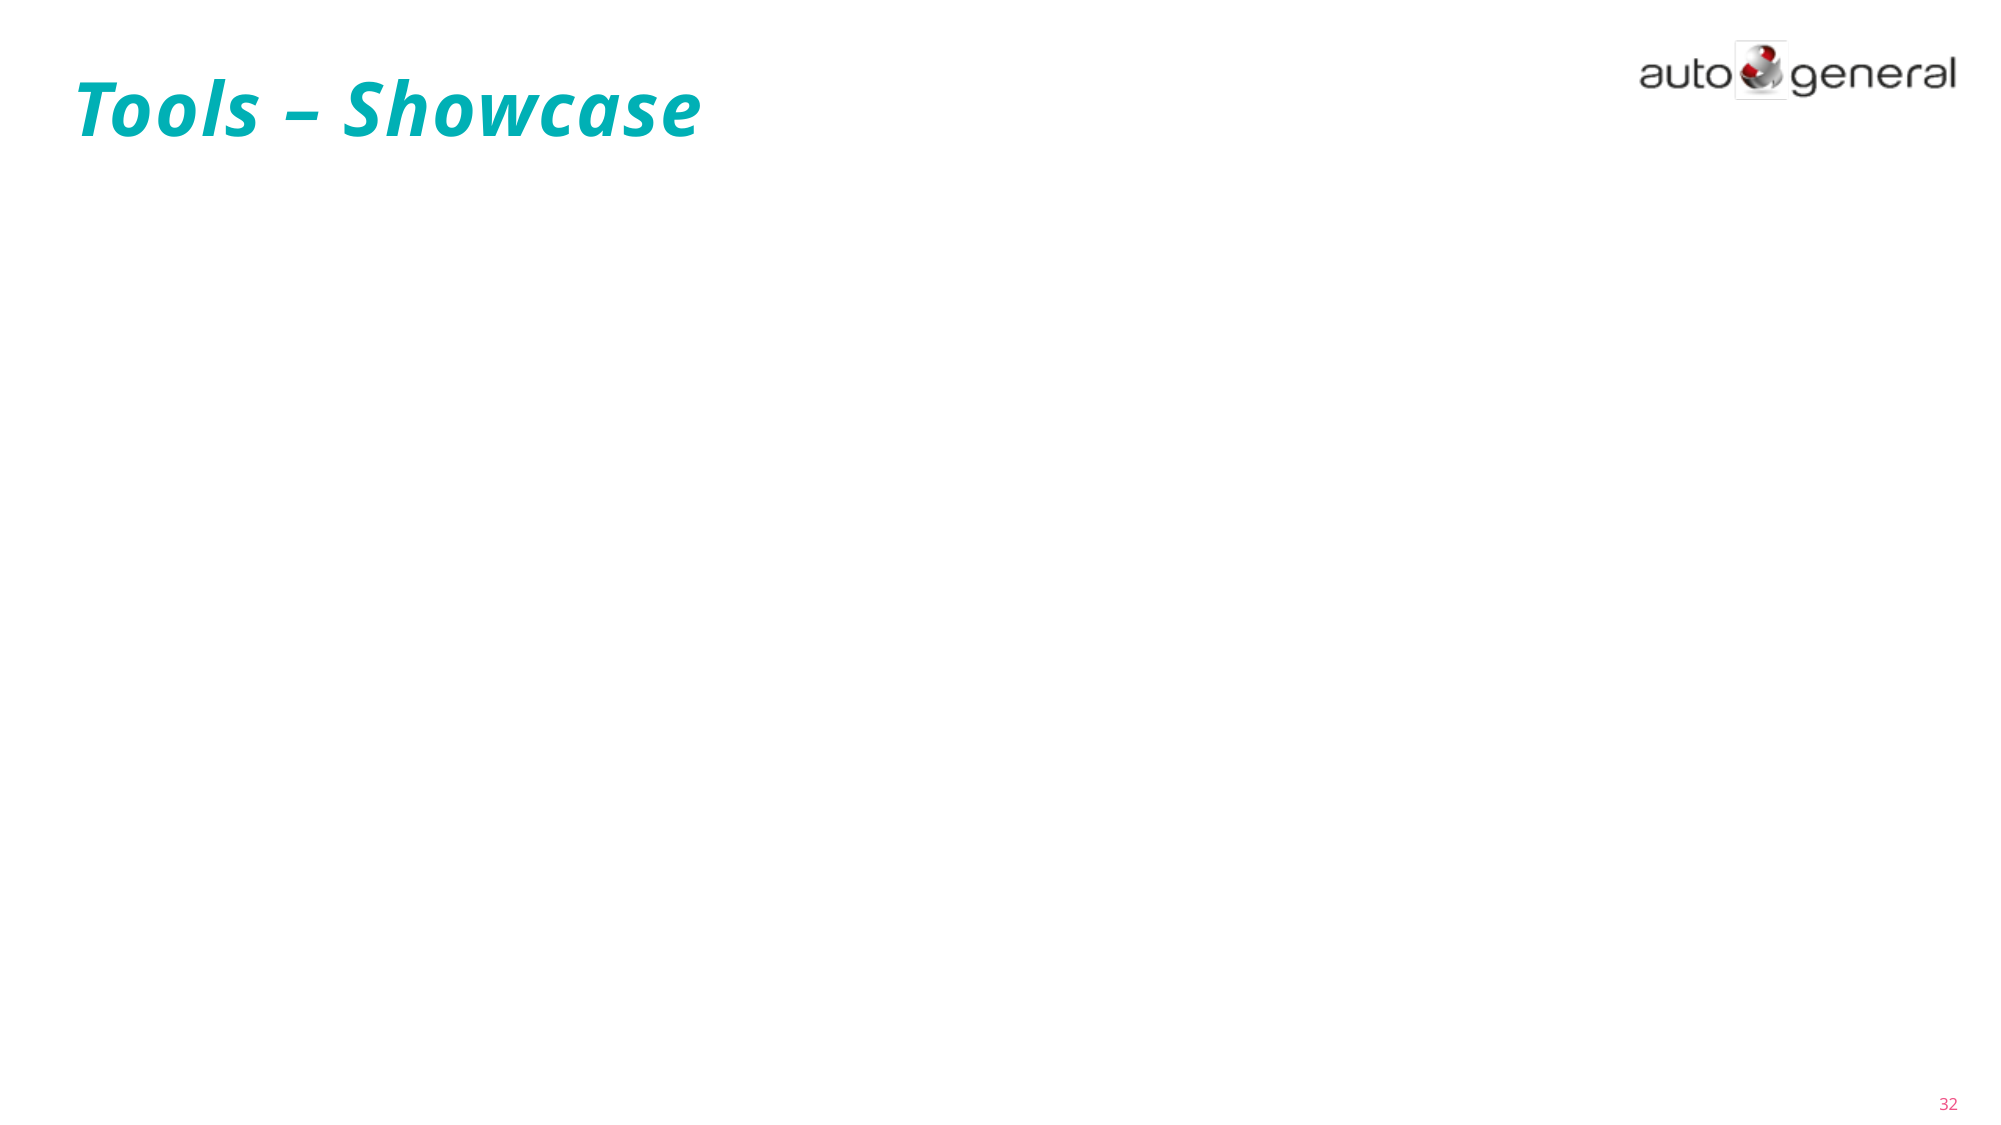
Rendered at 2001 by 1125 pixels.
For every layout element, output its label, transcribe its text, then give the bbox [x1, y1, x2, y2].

picture [1596, 8, 2000, 133]
title Tools – Showcase [72, 67, 1618, 159]
